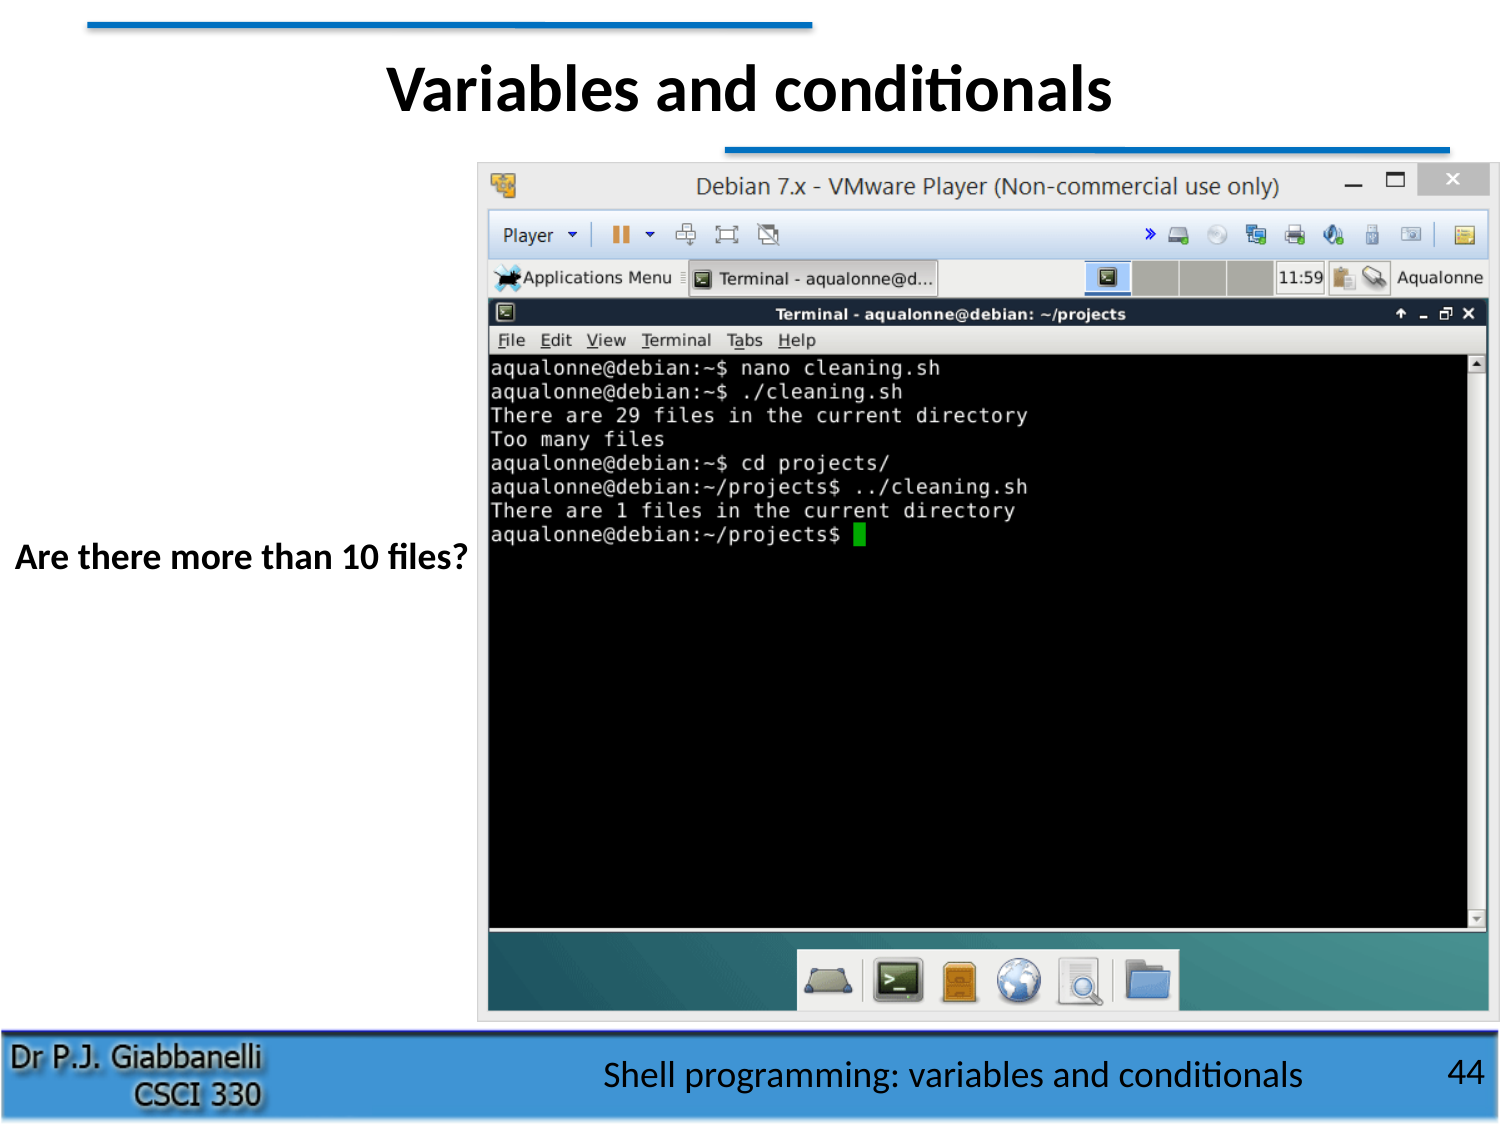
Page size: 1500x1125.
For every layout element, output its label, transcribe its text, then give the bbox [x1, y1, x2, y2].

picture [0, 1026, 1500, 1125]
text_box Variables and conditionals [0, 37, 1500, 133]
picture [477, 162, 1500, 1022]
text_box Are there more than 10 files? [0, 524, 471, 585]
